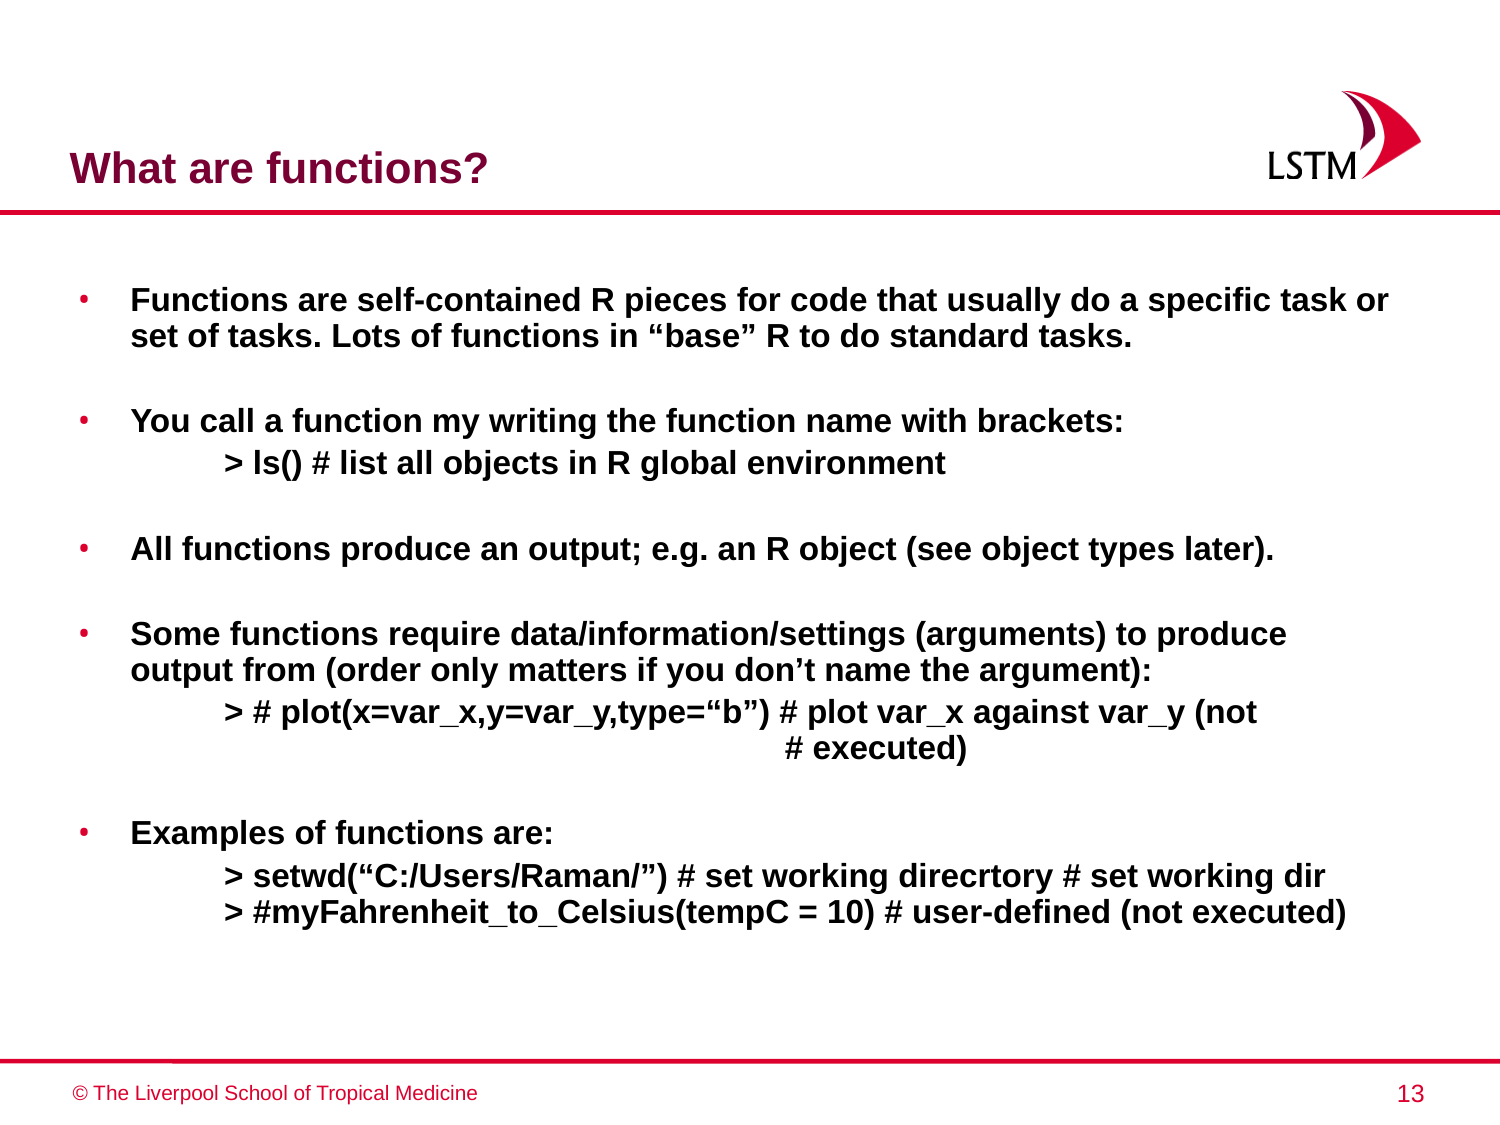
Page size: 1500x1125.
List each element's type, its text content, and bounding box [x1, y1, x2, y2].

title What are functions? [54, 99, 1118, 201]
list Functions are self-contained R pieces for code that usually do a specific task or set of tasks. Lots of functions in “base” R to do standard tasks. You call a function my writing the function name with brackets: > ls() # list all objects in R global environment All functions produce an output; e.g. an R object (see object types later). Some functions require data/information/settings (arguments) to produce output from (order only matters if you don’t name the argument): > # plot(x=var_x,y=var_y,type=“b”) # plot var_x against var_y (not # executed) Examples of functions are: > setwd(“C:/Users/Raman/”) # set working direcrtory # set working dir > #myFahrenheit_to_Celsius(tempC = 10) # user-defined (not executed) [58, 274, 1413, 1013]
picture [1269, 91, 1421, 179]
